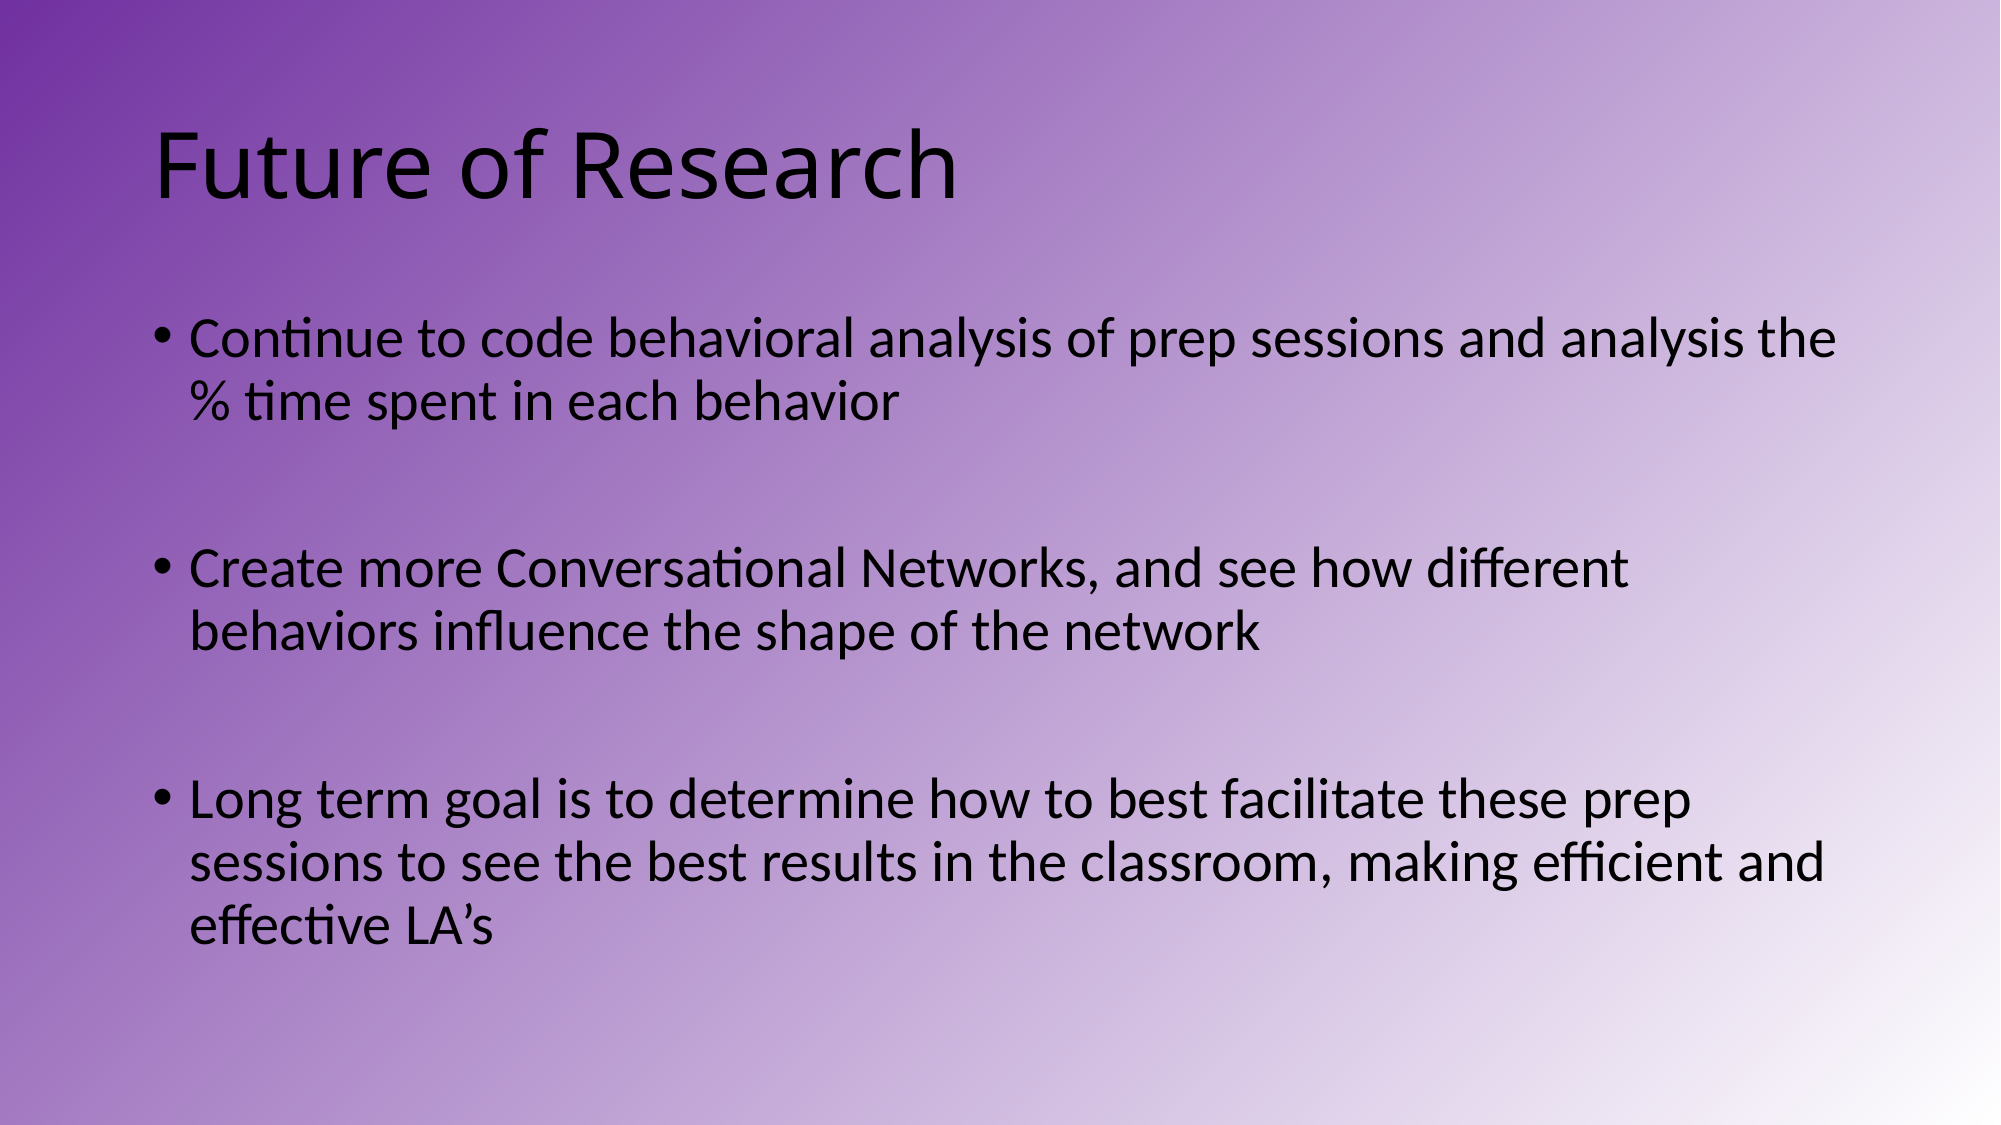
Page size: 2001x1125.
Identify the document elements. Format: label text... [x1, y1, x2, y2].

list Continue to code behavioral analysis of prep sessions and analysis the % time spent in each behavior Create more Conversational Networks, and see how different behaviors influence the shape of the network Long term goal is to determine how to best facilitate these prep sessions to see the best results in the classroom, making efficient and effective LA’s [137, 299, 1863, 1014]
title Future of Research [137, 59, 1863, 278]
